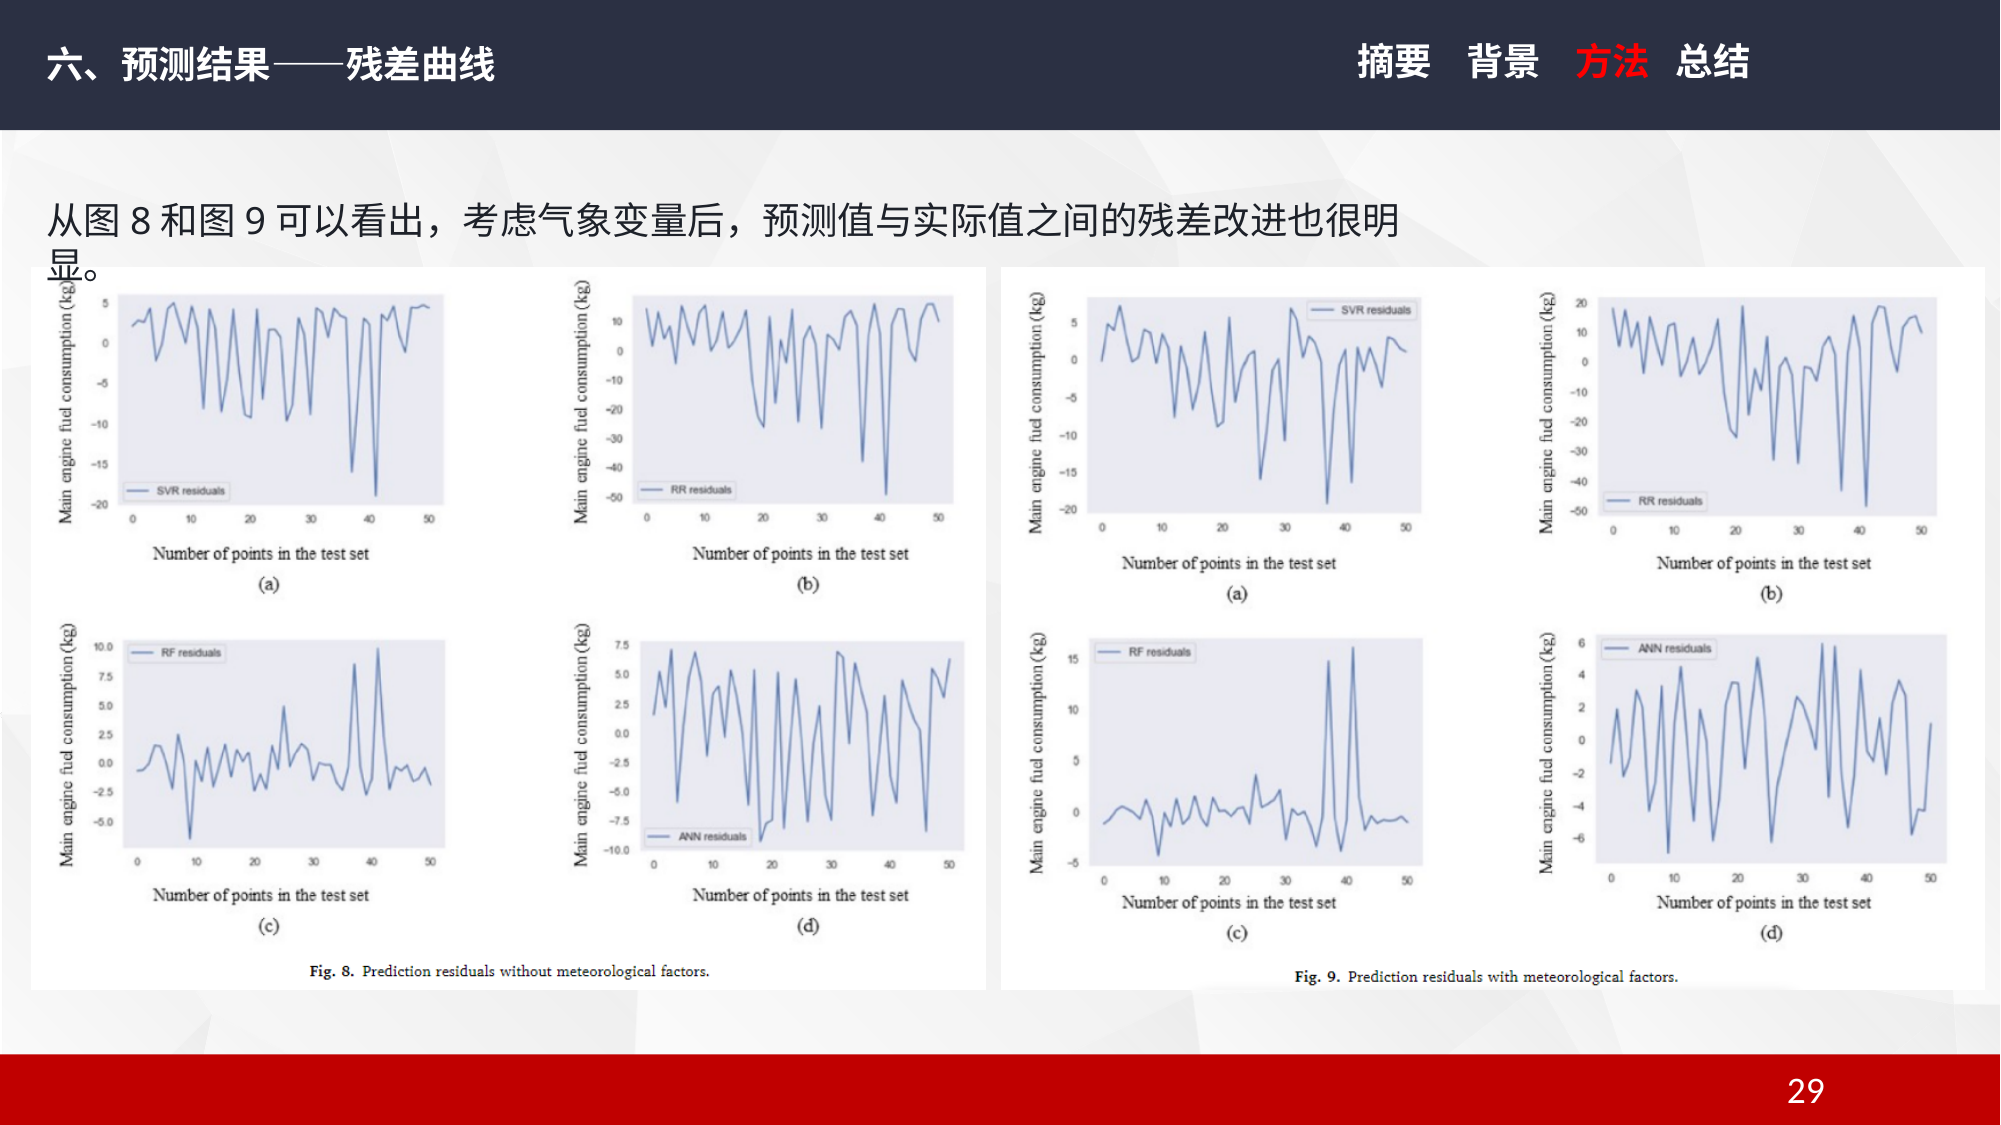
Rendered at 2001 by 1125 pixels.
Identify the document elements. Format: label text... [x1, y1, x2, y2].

text_box 摘要 背景 方法 总结 [1342, 30, 1886, 91]
text_box 六、预测结果——残差曲线 [31, 33, 512, 94]
slide_number 29 [1389, 1058, 1840, 1119]
picture [0, 0, 2001, 1125]
text_box 从图8和图9可以看出，考虑气象变量后，预测值与实际值之间的残差改进也很明显。 [31, 190, 1451, 295]
